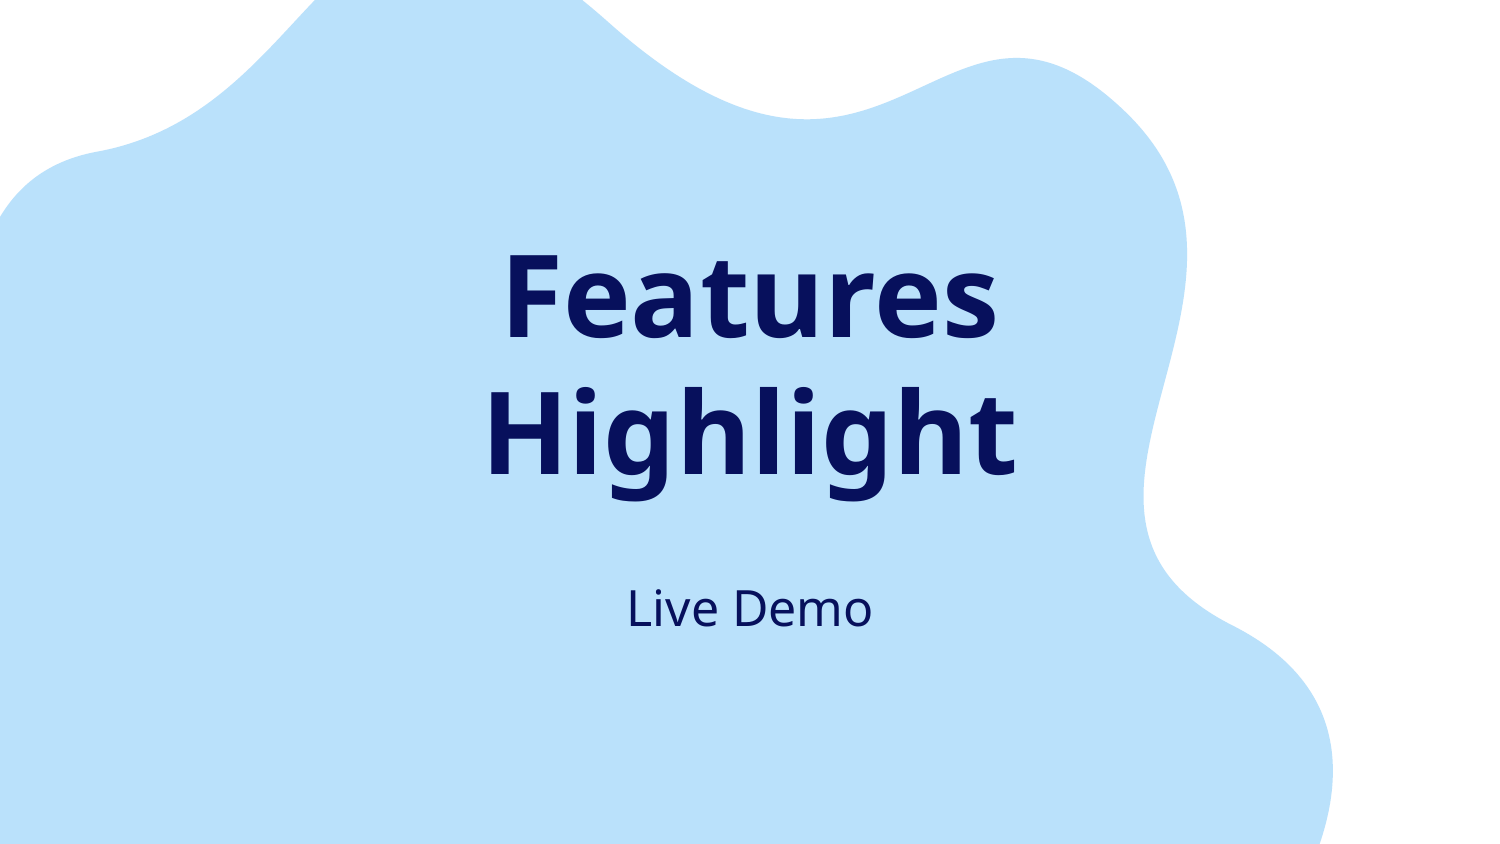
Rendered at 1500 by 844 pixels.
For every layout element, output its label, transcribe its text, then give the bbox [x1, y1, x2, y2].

title Features Highlight [395, 207, 1105, 517]
subtitle Live Demo [395, 552, 1105, 662]
